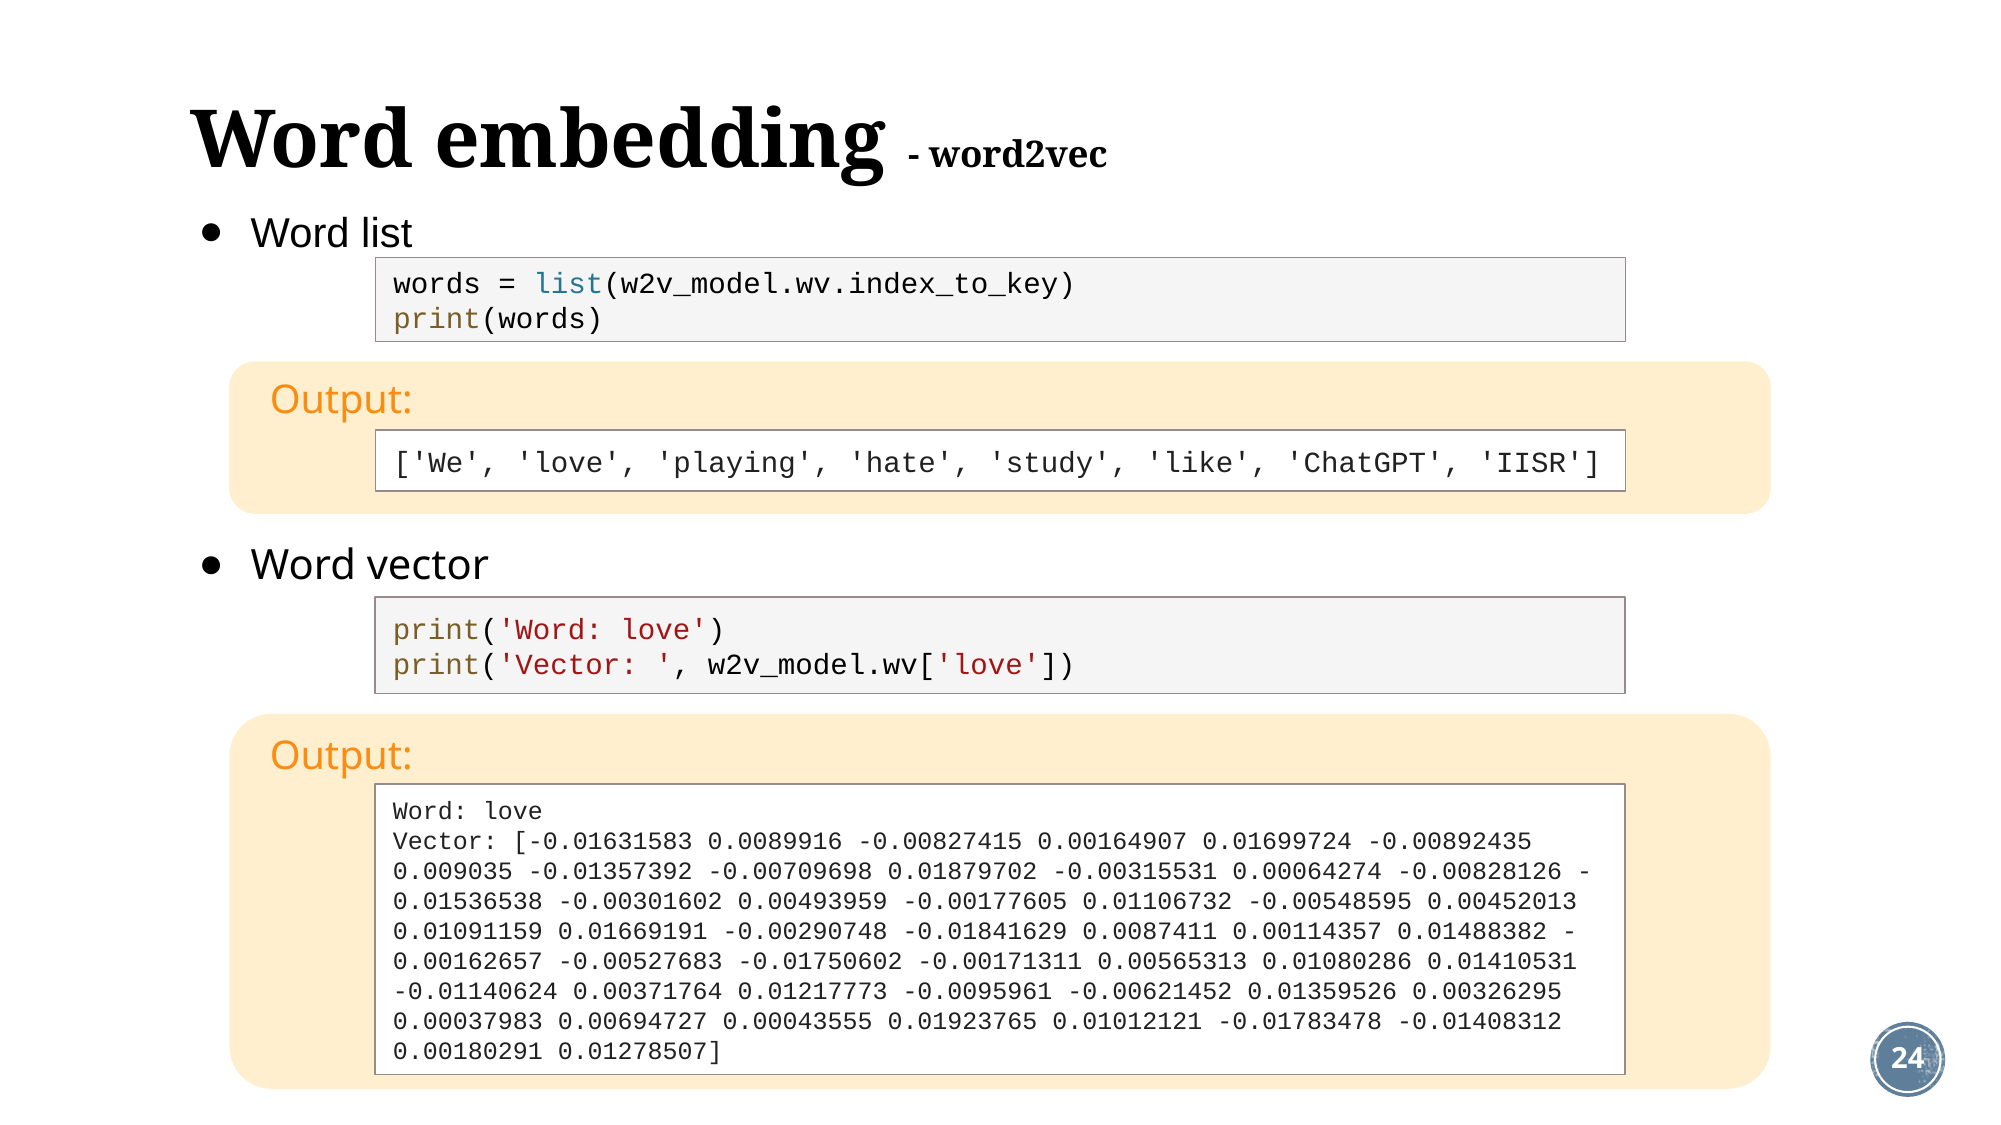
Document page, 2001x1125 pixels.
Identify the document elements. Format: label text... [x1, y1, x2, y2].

text_box ‹#› [1855, 1028, 1961, 1089]
list Word list Word vector [155, 185, 1735, 933]
picture [1887, 1021, 1929, 1028]
picture [1884, 1089, 1931, 1097]
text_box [229, 713, 1771, 1090]
text_box words = list(w2v_model.wv.index_to_key) print(words) [375, 257, 1626, 342]
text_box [229, 361, 1771, 514]
title Word embedding - word2vec [175, 79, 1826, 191]
text_box print('Word: love') print('Vector: ', w2v_model.wv['love']) [375, 596, 1625, 694]
